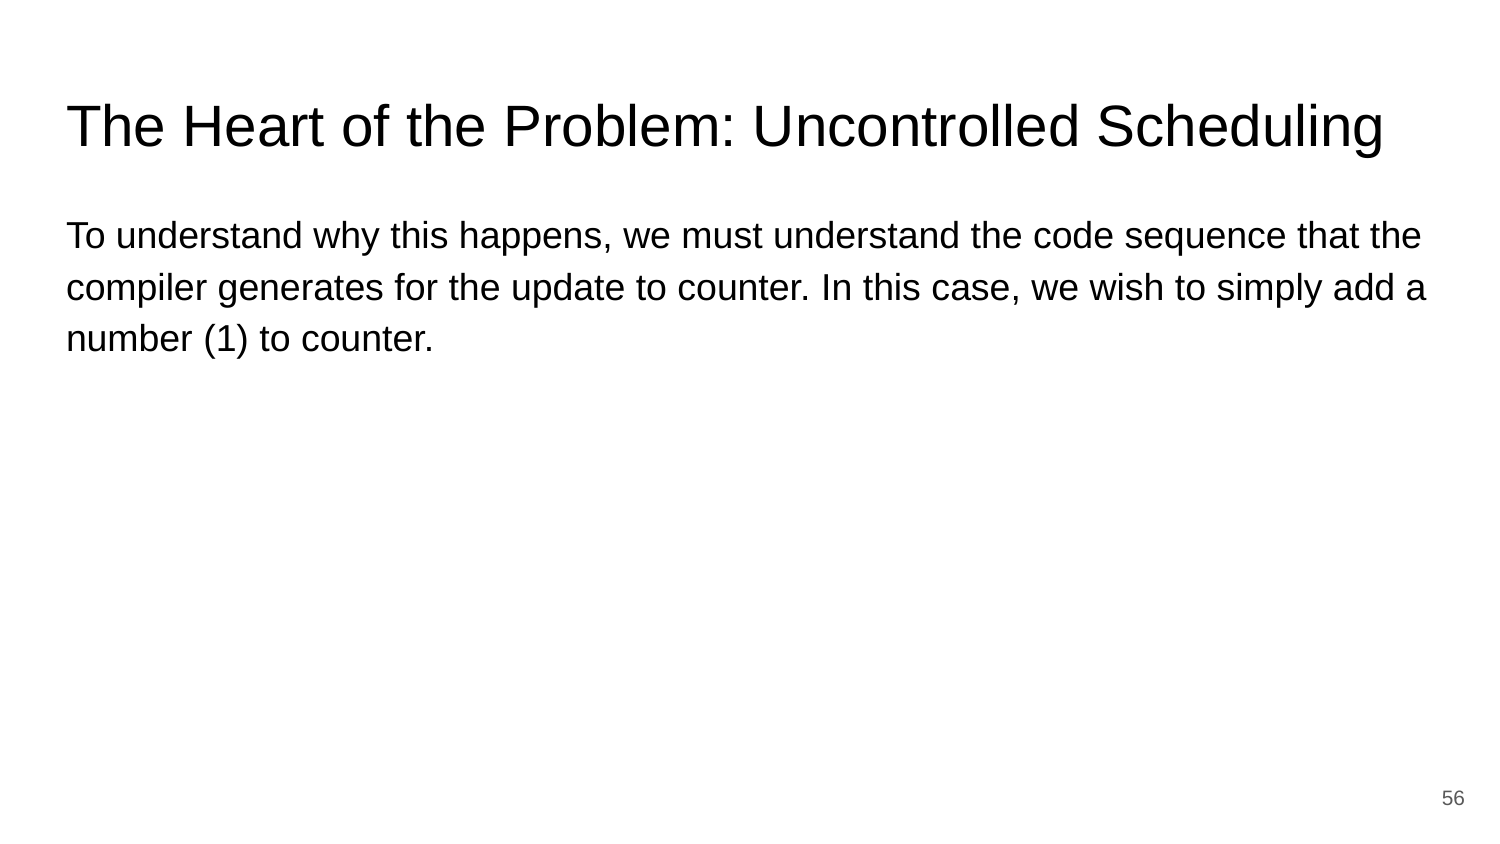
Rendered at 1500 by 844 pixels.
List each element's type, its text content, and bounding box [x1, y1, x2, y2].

list To understand why this happens, we must understand the code sequence that the compiler generates for the update to counter. In this case, we wish to simply add a number (1) to counter. [51, 189, 1449, 429]
title The Heart of the Problem: Uncontrolled Scheduling [51, 72, 1449, 167]
slide_number 56 [1389, 764, 1480, 830]
